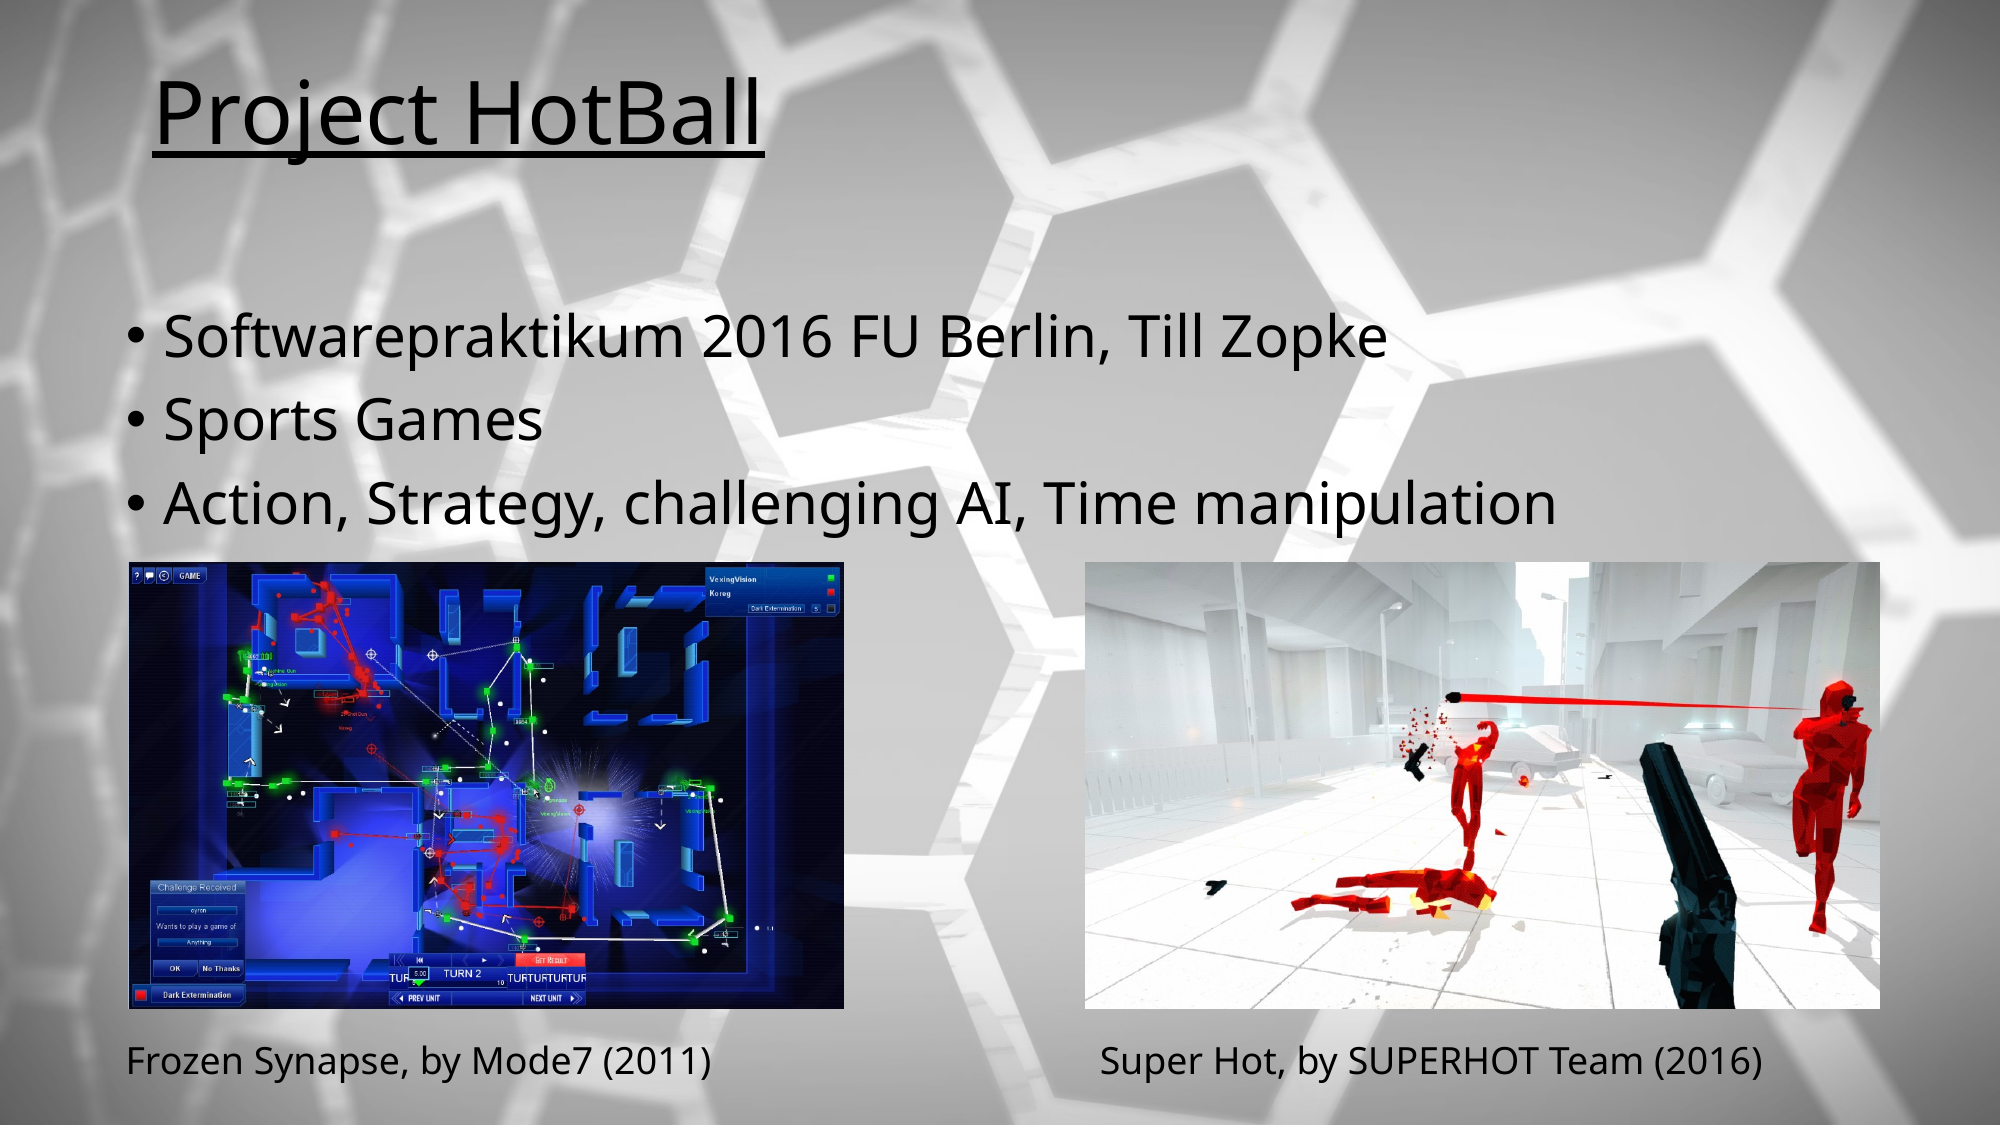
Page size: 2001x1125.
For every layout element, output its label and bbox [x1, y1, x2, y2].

text_box [1085, 562, 1891, 1091]
picture [0, 0, 2000, 1125]
text_box [110, 562, 862, 1091]
